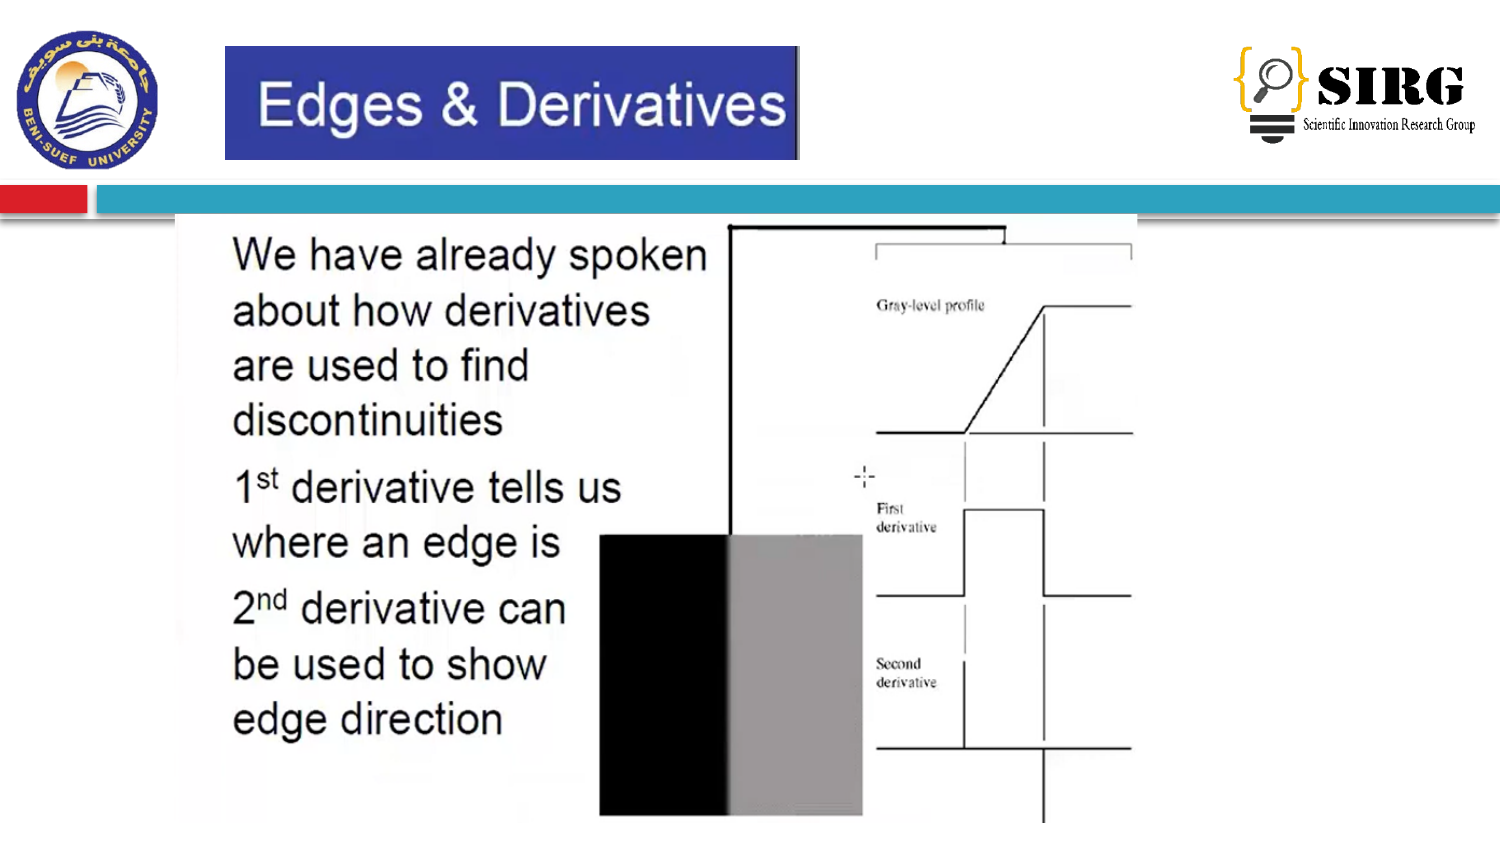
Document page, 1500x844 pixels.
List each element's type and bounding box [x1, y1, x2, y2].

picture [15, 29, 160, 173]
picture [1199, 0, 1500, 200]
slide_number [0, 184, 88, 215]
picture [174, 213, 1138, 823]
picture [224, 46, 801, 161]
